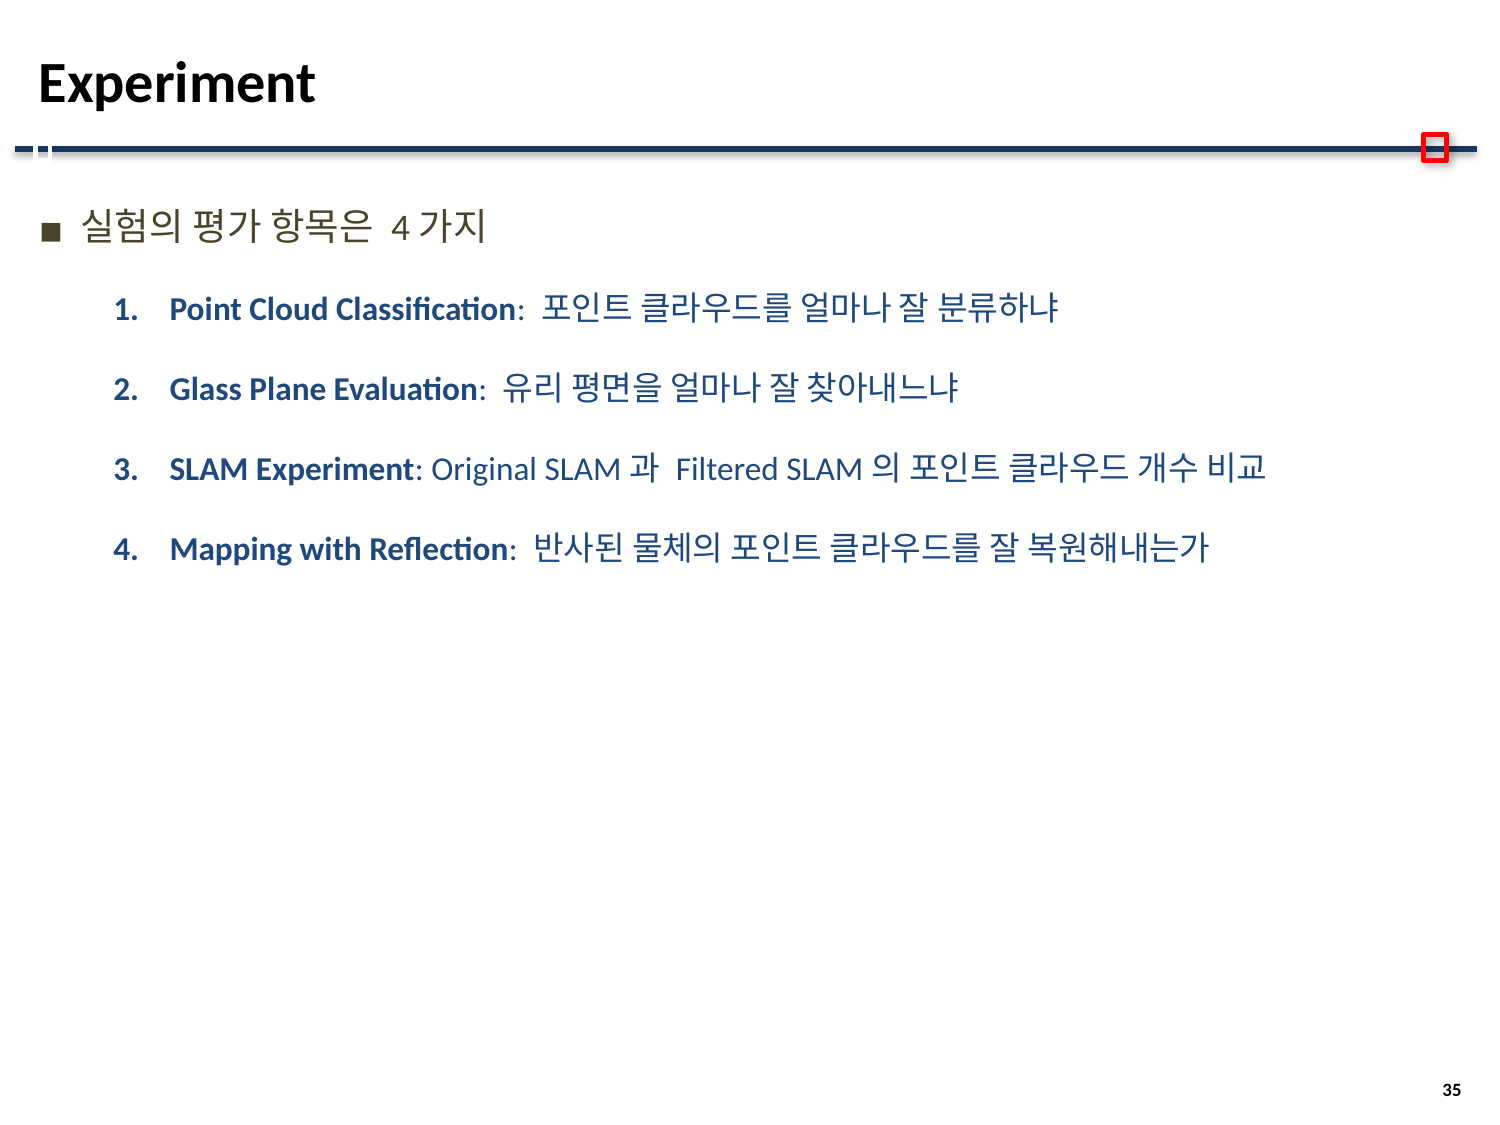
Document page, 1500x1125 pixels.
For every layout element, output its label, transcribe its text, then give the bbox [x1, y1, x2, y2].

title Experiment [23, 7, 1477, 151]
text_box 실험의 평가 항목은 4가지 Point Cloud Classification: 포인트 클라우드를 얼마나 잘 분류하냐 Glass Plane Evaluation: 유리 평면을 얼마나 잘 찾아내느냐 SLAM Experiment: Original SLAM과 Filtered SLAM의 포인트 클라우드 개수 비교 Mapping with Reflection: 반사된 물체의 포인트 클라우드를 잘 복원해내는가 [23, 172, 1477, 879]
slide_number 35 [1376, 1071, 1477, 1108]
